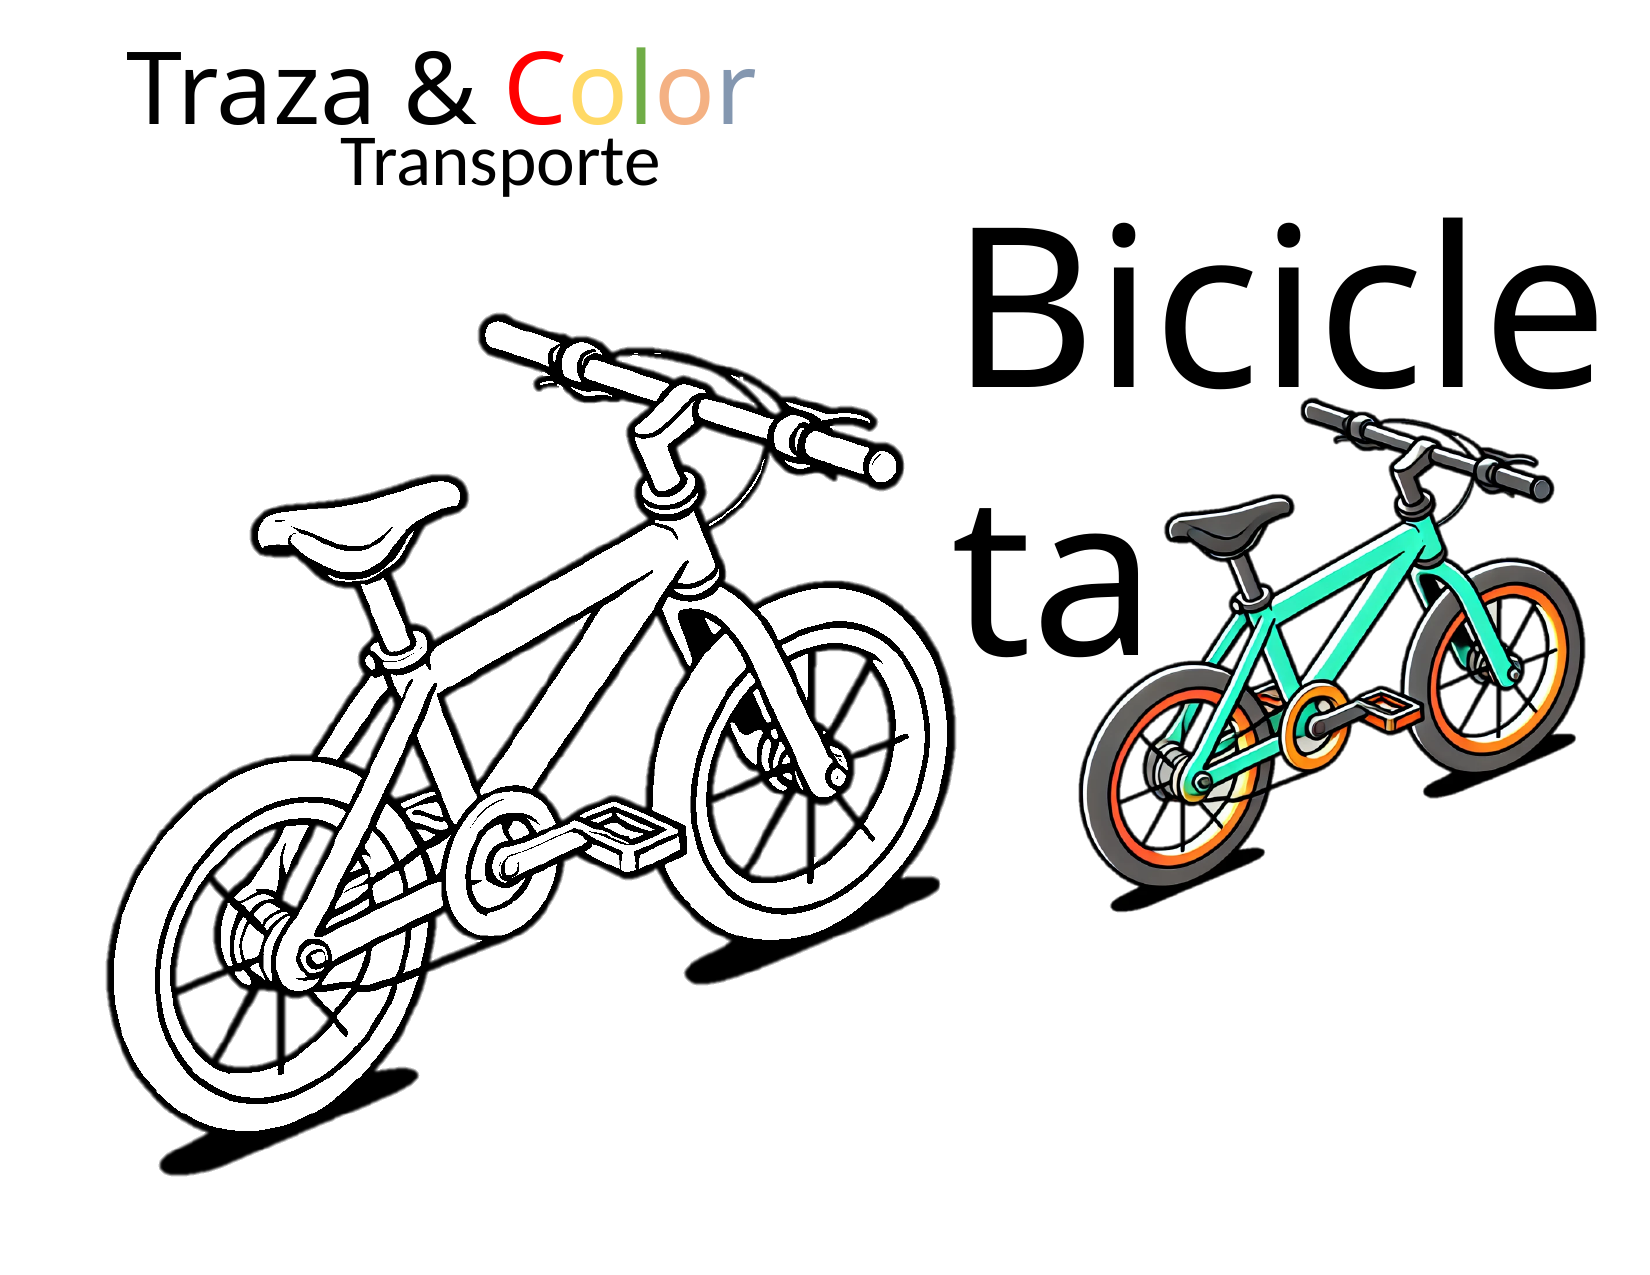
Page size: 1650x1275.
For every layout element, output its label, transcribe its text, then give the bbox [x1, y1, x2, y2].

text_box Traza & Color [111, 16, 916, 152]
text_box Bicicleta [936, 157, 1650, 708]
picture [49, 260, 1639, 1256]
text_box Transporte [116, 104, 886, 208]
